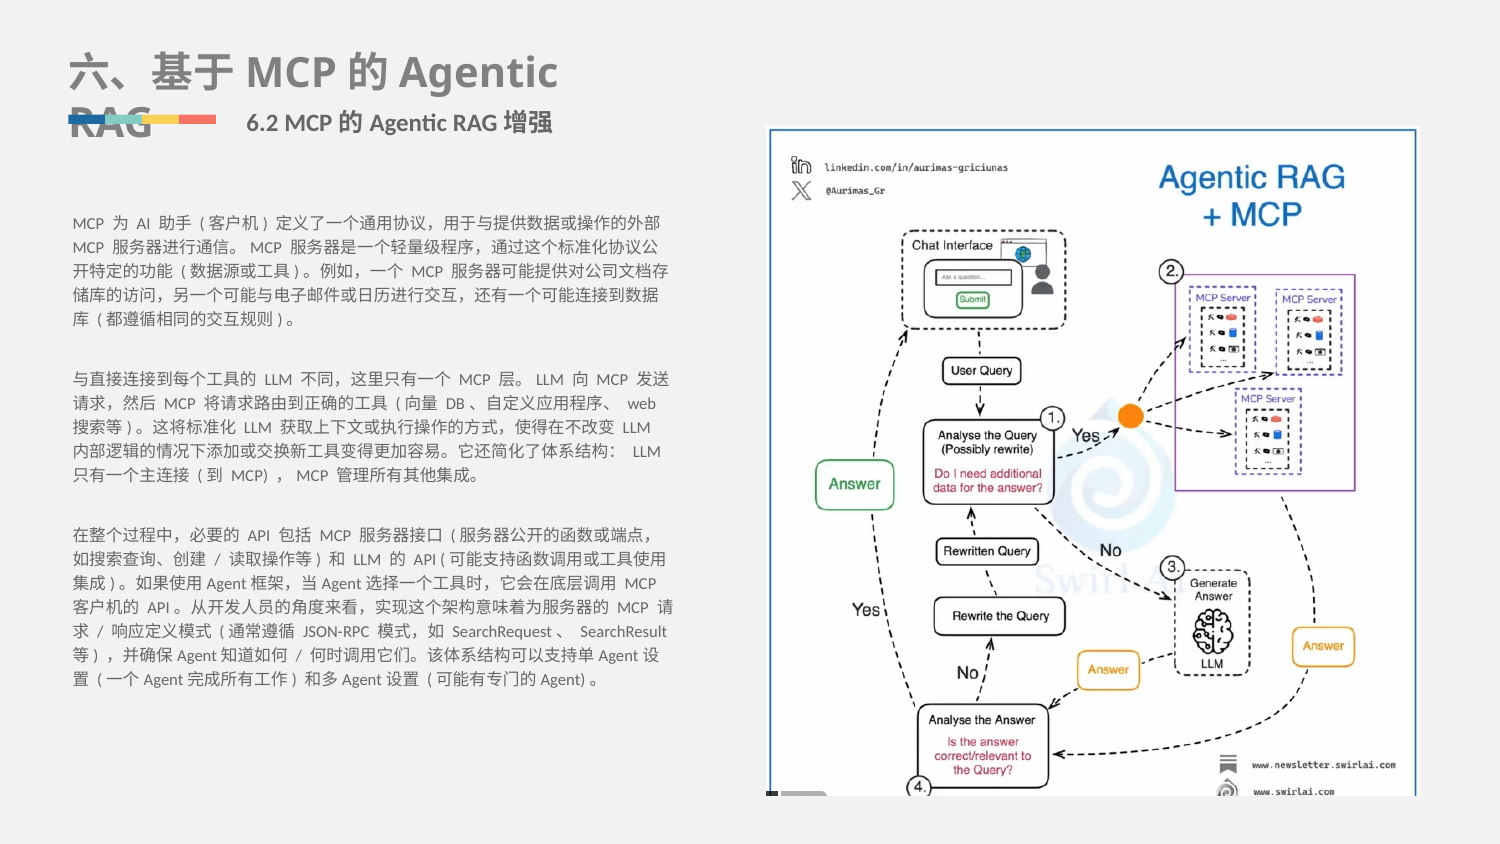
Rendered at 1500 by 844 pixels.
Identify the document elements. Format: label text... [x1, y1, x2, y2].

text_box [68, 114, 217, 125]
picture [766, 126, 1420, 796]
text_box 6.2 MCP的Agentic RAG增强 [231, 93, 569, 145]
text_box MCP 为 AI 助手 (客户机) 定义了一个通用协议，用于与提供数据或操作的外部 MCP 服务器进行通信。MCP 服务器是一个轻量级程序，通过这个标准化协议公开特定的功能 (数据源或工具)。例如，一个 MCP 服务器可能提供对公司文档存储库的访问，另一个可能与电子邮件或日历进行交互，还有一个可能连接到数据库 (都遵循相同的交互规则)。 与直接连接到每个工具的 LLM 不同，这里只有一个 MCP 层。LLM 向 MCP 发送请求，然后 MCP 将请求路由到正确的工具 (向量 DB、自定义应用程序、 web 搜索等)。这将标准化 LLM 获取上下文或执行操作的方式，使得在不改变 LLM 内部逻辑的情况下添加或交换新工具变得更加容易。它还简化了体系结构： LLM 只有一个主连接 (到 MCP) ，MCP 管理所有其他集成。 在整个过程中，必要的 API 包括 MCP 服务器接口 (服务器公开的函数或端点，如搜索查询、创建 / 读取操作等) 和 LLM 的 API (可能支持函数调用或工具使用集成)。如果使用Agent框架，当Agent选择一个工具时，它会在底层调用 MCP 客户机的 API。从开发人员的角度来看，实现这个架构意味着为服务器的 MCP 请求 / 响应定义模式 (通常遵循 JSON-RPC 模式，如 SearchRequest、 SearchResult 等) ，并确保Agent知道如何 / 何时调用它们。该体系结构可以支持单Agent设置 (一个Agent完成所有工作) 和多Agent设置 (可能有专门的Agent)。 [72, 209, 675, 689]
text_box 六、基于MCP的Agentic RAG [68, 45, 585, 146]
